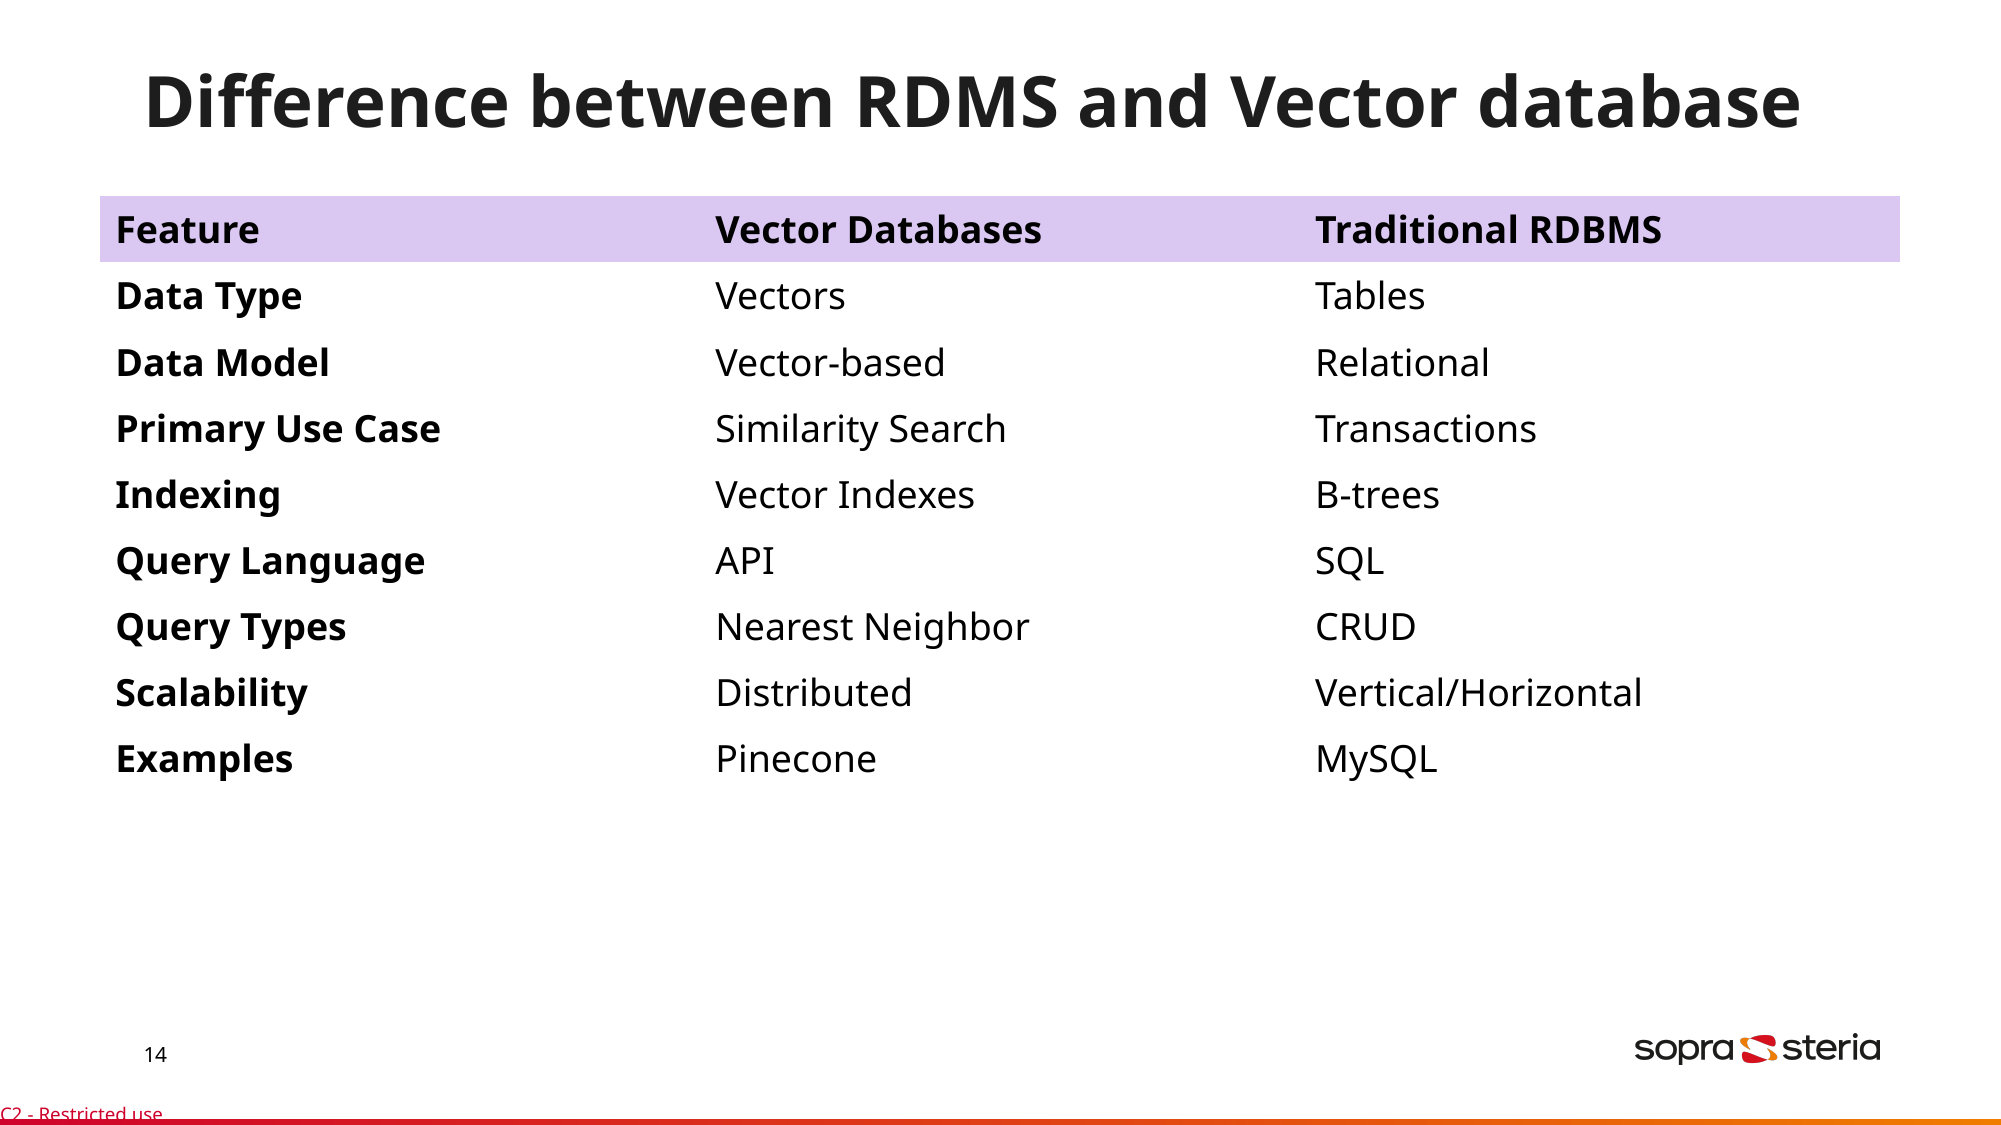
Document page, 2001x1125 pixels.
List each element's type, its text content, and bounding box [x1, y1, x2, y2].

table_cell Query Language [100, 527, 700, 593]
table_cell Vectors [700, 262, 1300, 328]
table_cell Tables [1300, 262, 1900, 328]
table_cell Relational [1300, 328, 1900, 394]
table_cell Scalability [100, 659, 700, 725]
table_cell Nearest Neighbor [700, 593, 1300, 659]
table_cell CRUD [1300, 593, 1900, 659]
table_cell SQL [1300, 527, 1900, 593]
table_header Vector Databases [700, 196, 1300, 262]
table_cell Examples [100, 725, 700, 791]
table_cell Vector Indexes [700, 461, 1300, 527]
table_cell Transactions [1300, 394, 1900, 461]
table_cell Vertical/Horizontal [1300, 659, 1900, 725]
table_header Traditional RDBMS [1300, 196, 1900, 262]
table_cell Similarity Search [700, 394, 1300, 461]
table_cell Primary Use Case [100, 394, 700, 461]
table_cell Distributed [700, 659, 1300, 725]
title Difference between RDMS and Vector database [143, 66, 1880, 144]
table_cell Data Type [100, 262, 700, 328]
table_cell Indexing [100, 461, 700, 527]
table_cell Vector-based [700, 328, 1300, 394]
table_header Feature [100, 196, 700, 262]
table_cell API [700, 527, 1300, 593]
table_cell Query Types [100, 593, 700, 659]
table_cell B-trees [1300, 461, 1900, 527]
table_cell Data Model [100, 328, 700, 394]
table_cell Pinecone [700, 725, 1300, 791]
table_cell MySQL [1300, 725, 1900, 791]
picture [1635, 1033, 1880, 1065]
